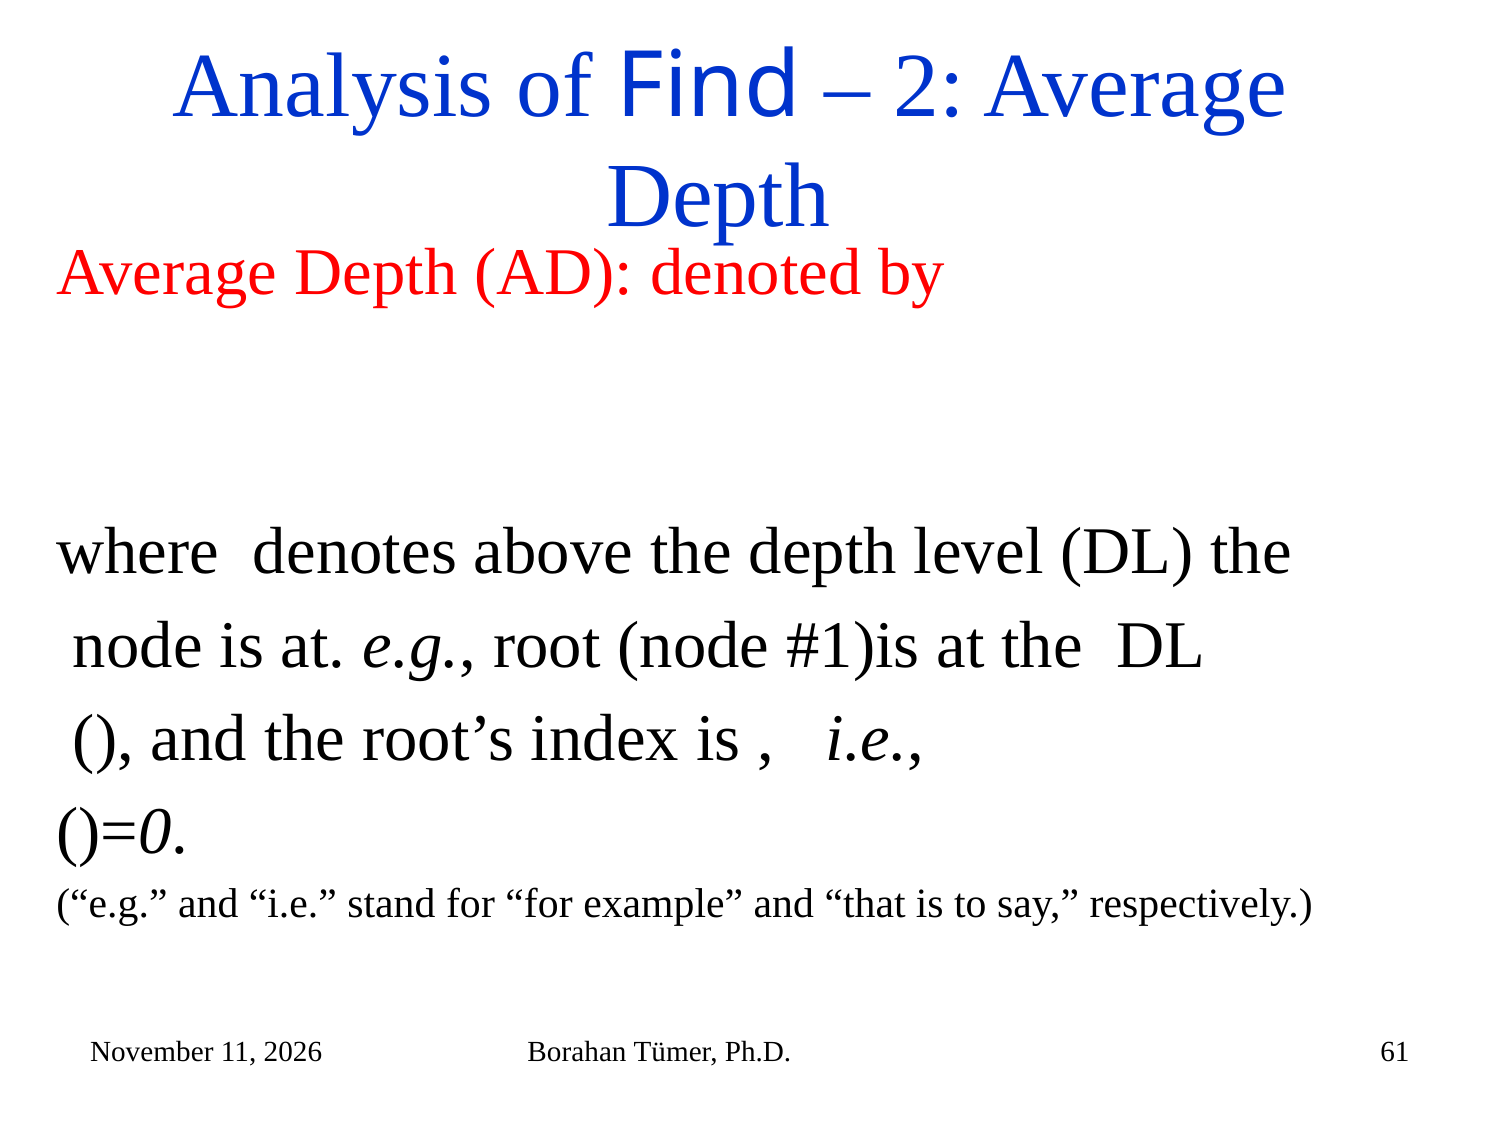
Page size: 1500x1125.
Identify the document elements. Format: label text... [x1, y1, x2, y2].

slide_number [75, 1024, 425, 1103]
title Analysis of Find – 2: Average Depth [35, 40, 1425, 229]
slide_number 61 [1074, 1024, 1425, 1103]
footer Borahan Tümer, Ph.D. [512, 1024, 988, 1103]
